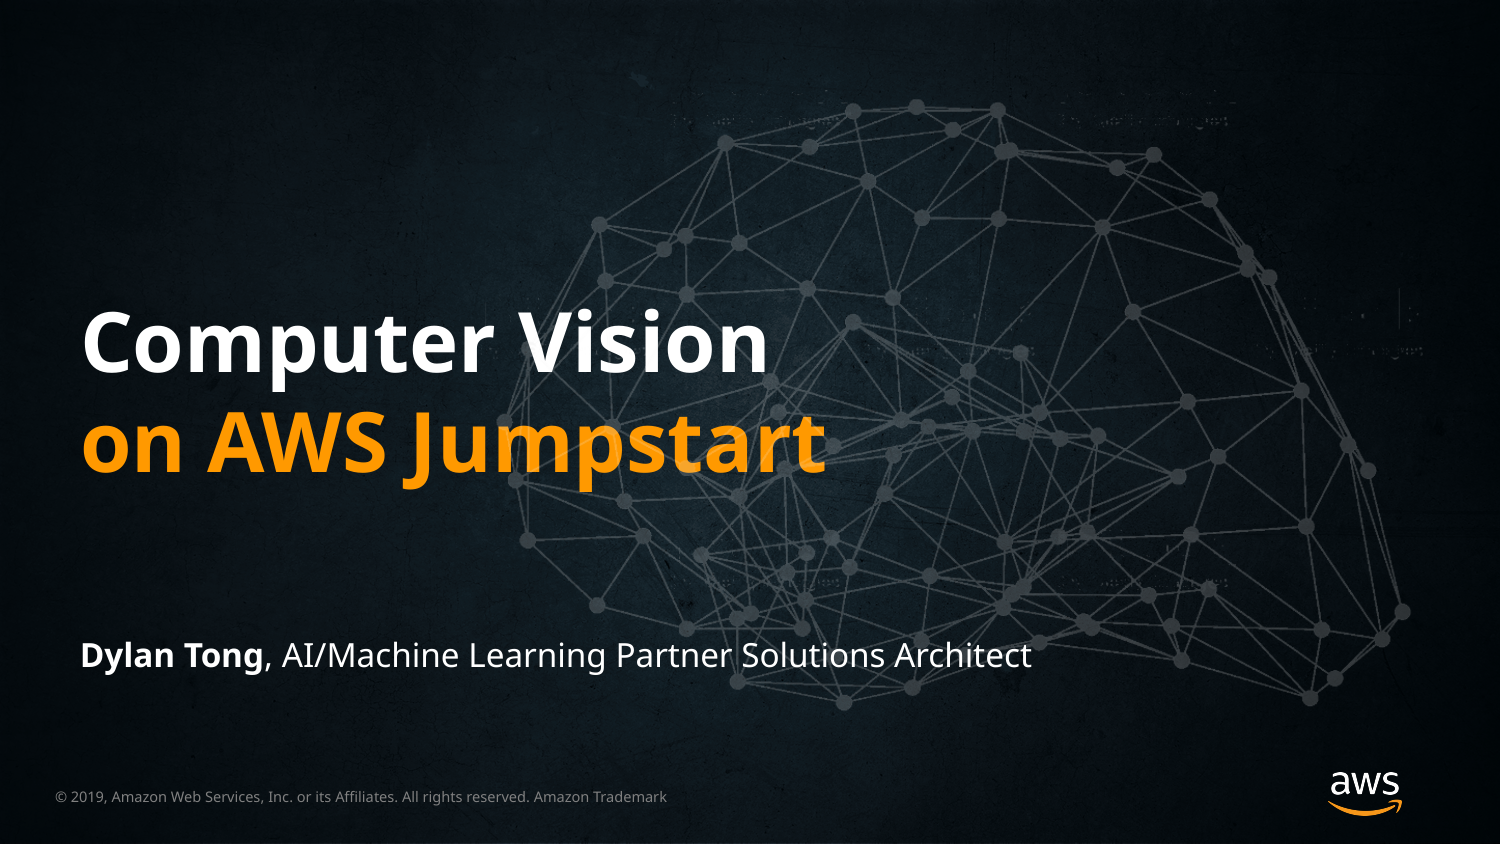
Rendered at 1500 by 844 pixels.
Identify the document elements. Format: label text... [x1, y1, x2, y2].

picture [0, 0, 1500, 844]
text_box Dylan Tong, AI/Machine Learning Partner Solutions Architect [64, 627, 476, 706]
title Computer Vision on AWS Jumpstart [65, 281, 476, 408]
